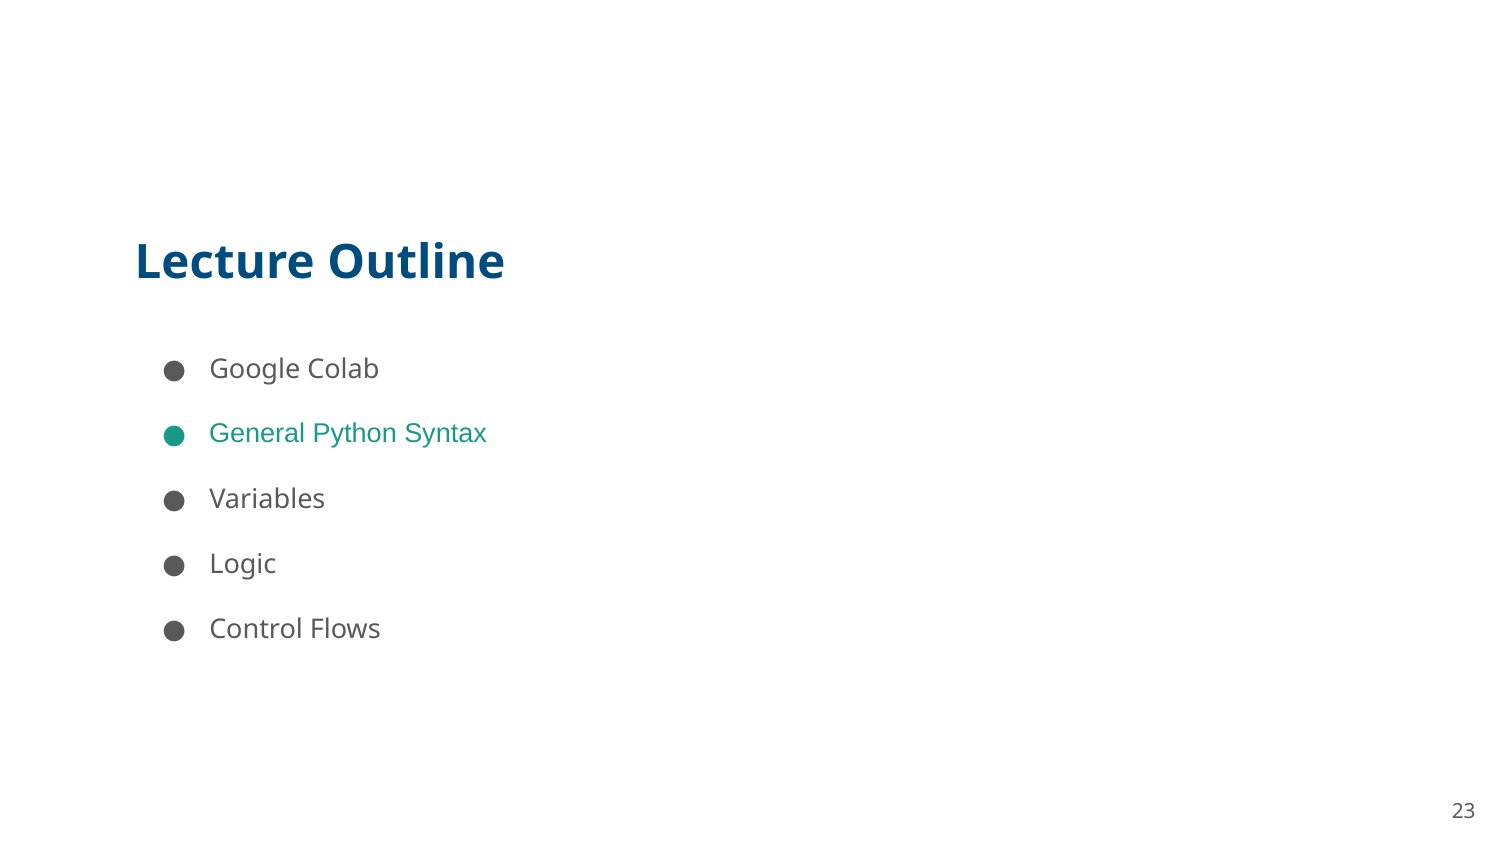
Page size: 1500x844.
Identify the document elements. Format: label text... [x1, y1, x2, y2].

slide_number 23 [1400, 779, 1491, 844]
list Google Colab Variables Logic Control Flows [119, 304, 1381, 676]
text_box General Python Syntax [166, 375, 952, 456]
title Lecture Outline [119, 216, 1381, 304]
